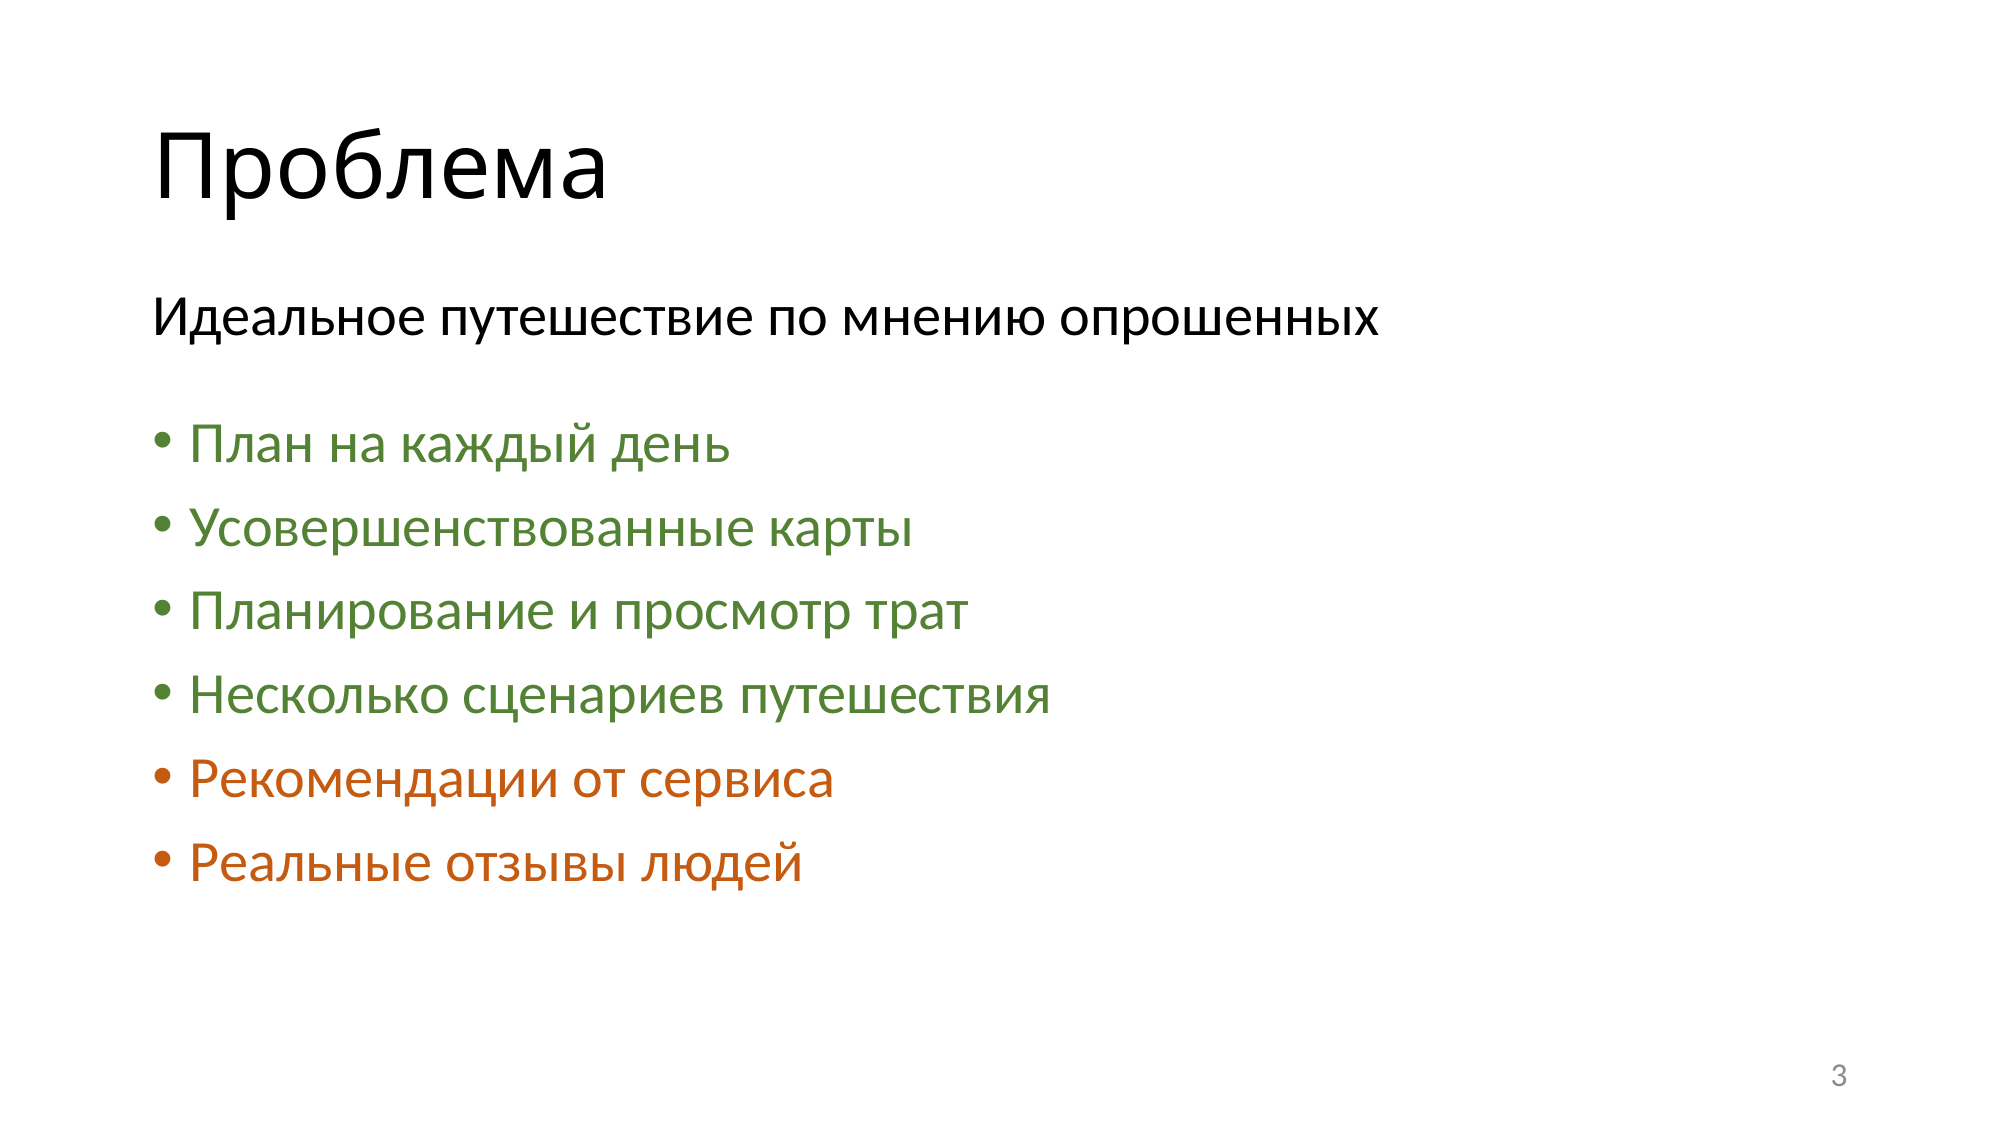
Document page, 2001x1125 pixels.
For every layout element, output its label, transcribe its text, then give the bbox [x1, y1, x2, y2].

list Идеальное путешествие по мнению опрошенных План на каждый день Усовершенствованные карты Планирование и просмотр трат Несколько сценариев путешествия Рекомендации от сервиса Реальные отзывы людей [137, 277, 1863, 992]
slide_number 3 [1412, 1042, 1863, 1103]
title Проблема [137, 59, 1863, 277]
